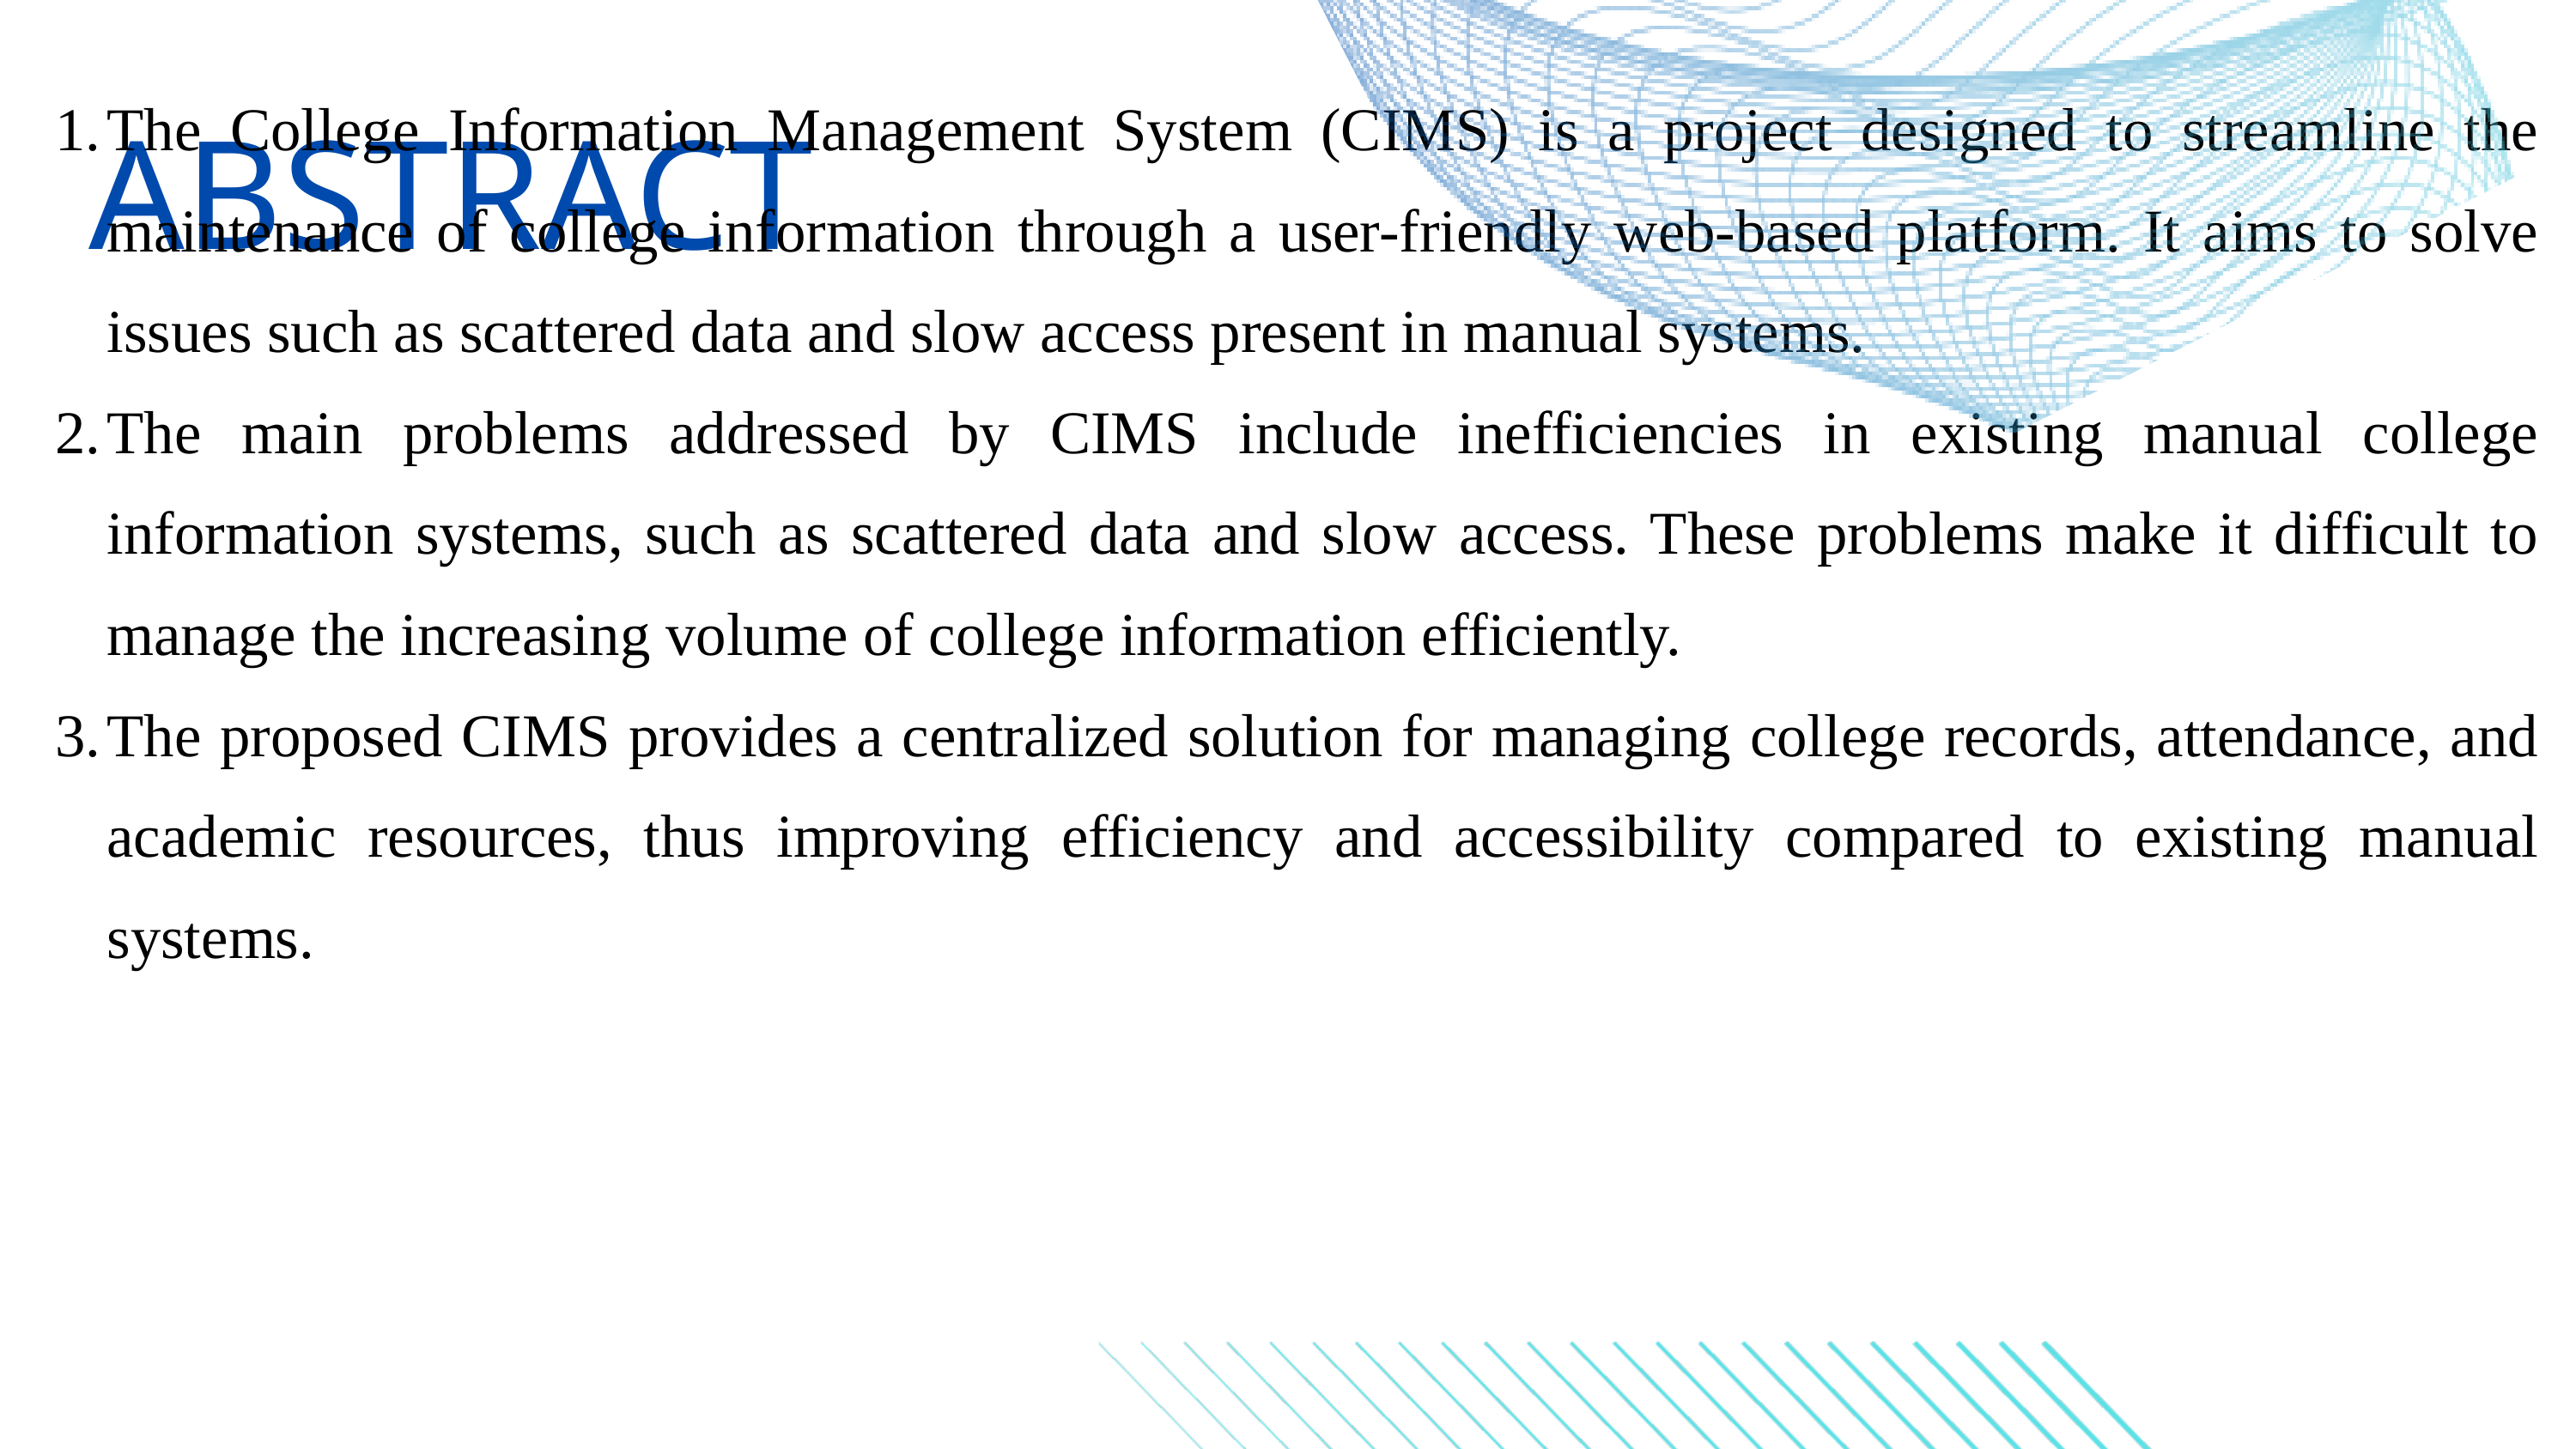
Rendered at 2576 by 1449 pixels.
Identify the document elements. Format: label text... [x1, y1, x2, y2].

text_box [1098, 1397, 2470, 1449]
text_box ABSTRACT [88, 129, 1461, 280]
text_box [0, 288, 2548, 1388]
text_box [1317, 0, 2576, 284]
